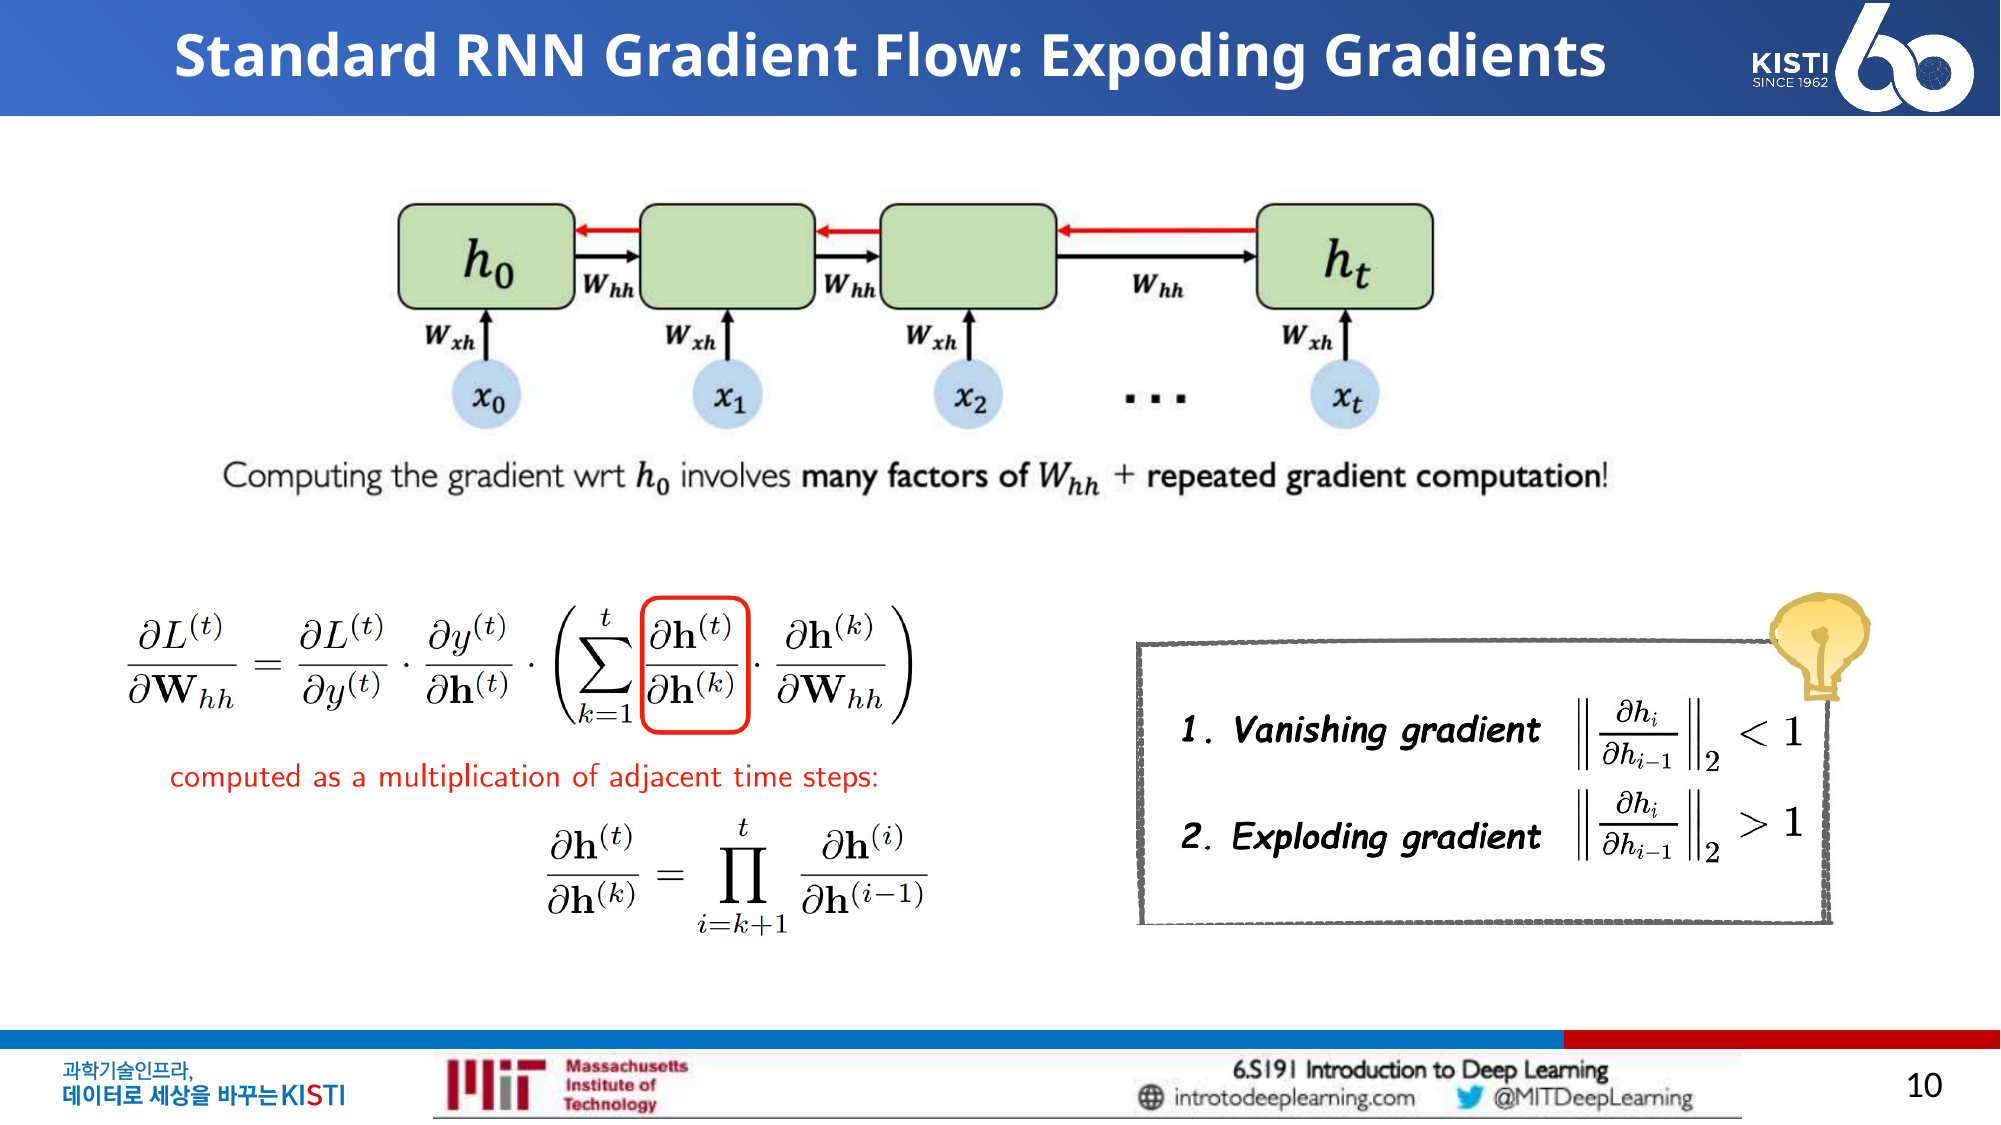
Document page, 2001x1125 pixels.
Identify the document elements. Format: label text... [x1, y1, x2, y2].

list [208, 182, 1619, 504]
slide_number 10 [1742, 1053, 1958, 1113]
picture [1753, 3, 1974, 112]
picture [1136, 591, 1876, 926]
title Standard RNN Gradient Flow: Expoding Gradients [63, 0, 1720, 116]
picture [105, 591, 946, 943]
picture [433, 1053, 1742, 1119]
picture [63, 1061, 344, 1106]
